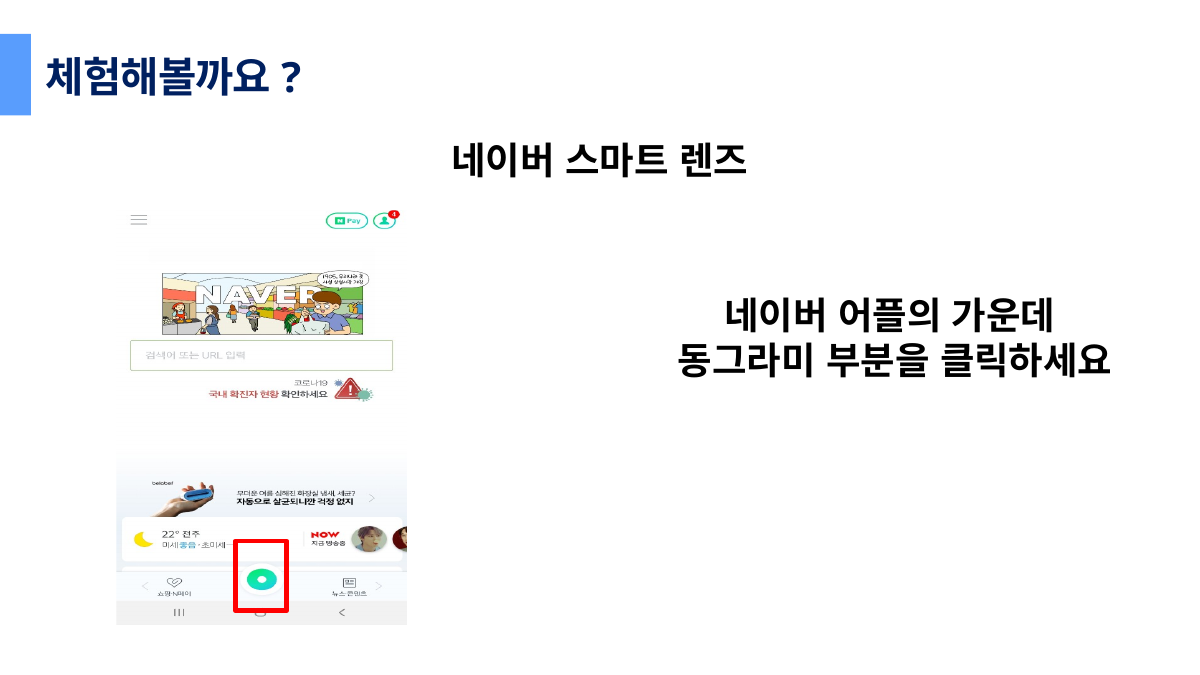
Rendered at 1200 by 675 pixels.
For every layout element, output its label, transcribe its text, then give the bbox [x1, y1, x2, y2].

text_box 체험해볼까요? [32, 43, 712, 109]
text_box 네이버 스마트 렌즈 [370, 130, 830, 190]
text_box 네이버 어플의 가운데 동그라미 부분을 클릭하세요 [547, 284, 1200, 390]
text_box [0, 33, 32, 116]
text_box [116, 210, 407, 625]
